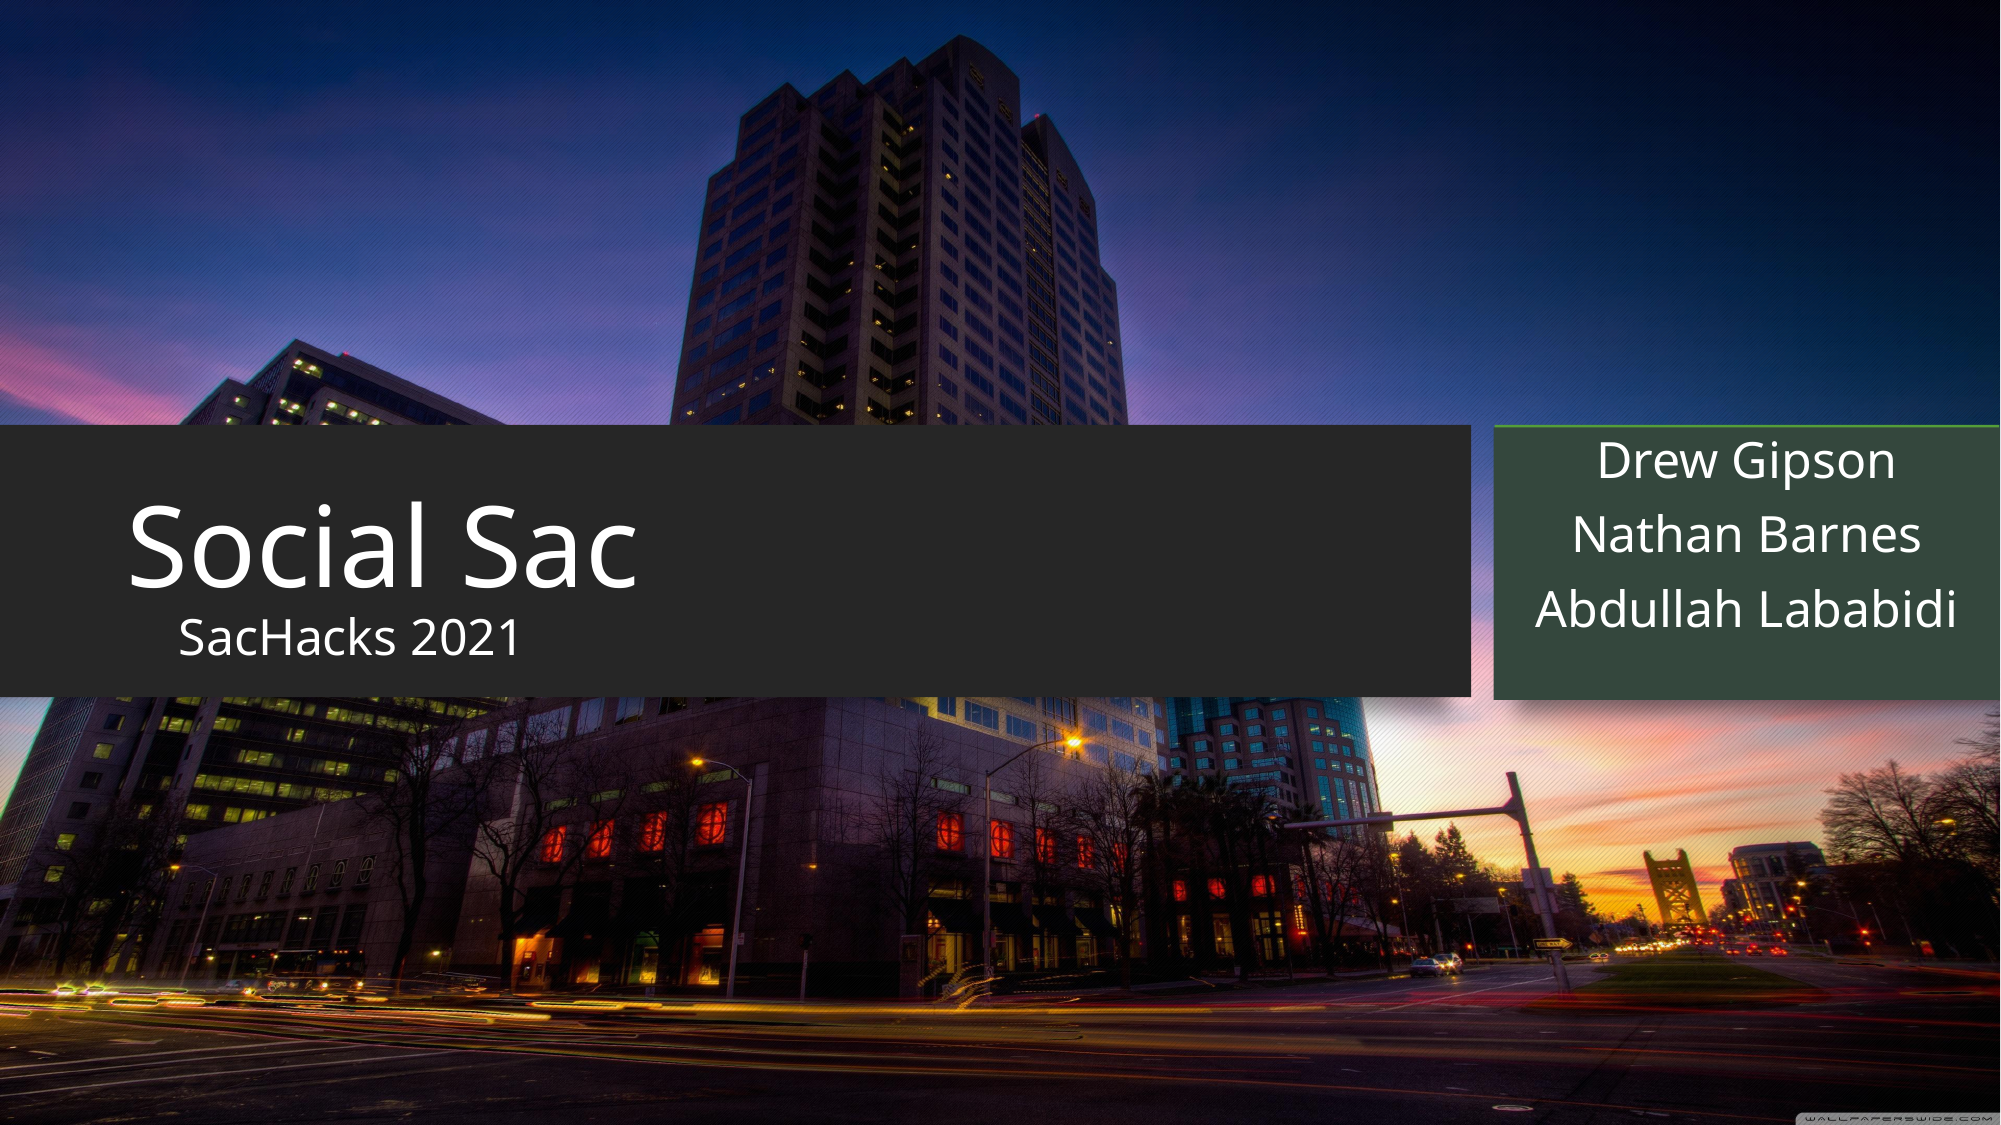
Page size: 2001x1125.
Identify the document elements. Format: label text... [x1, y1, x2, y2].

subtitle Drew Gipson Nathan Barnes Abdullah Lababidi [1493, 427, 2000, 700]
title Social Sac SacHacks 2021 [111, 448, 1448, 674]
picture [0, 0, 2001, 1125]
